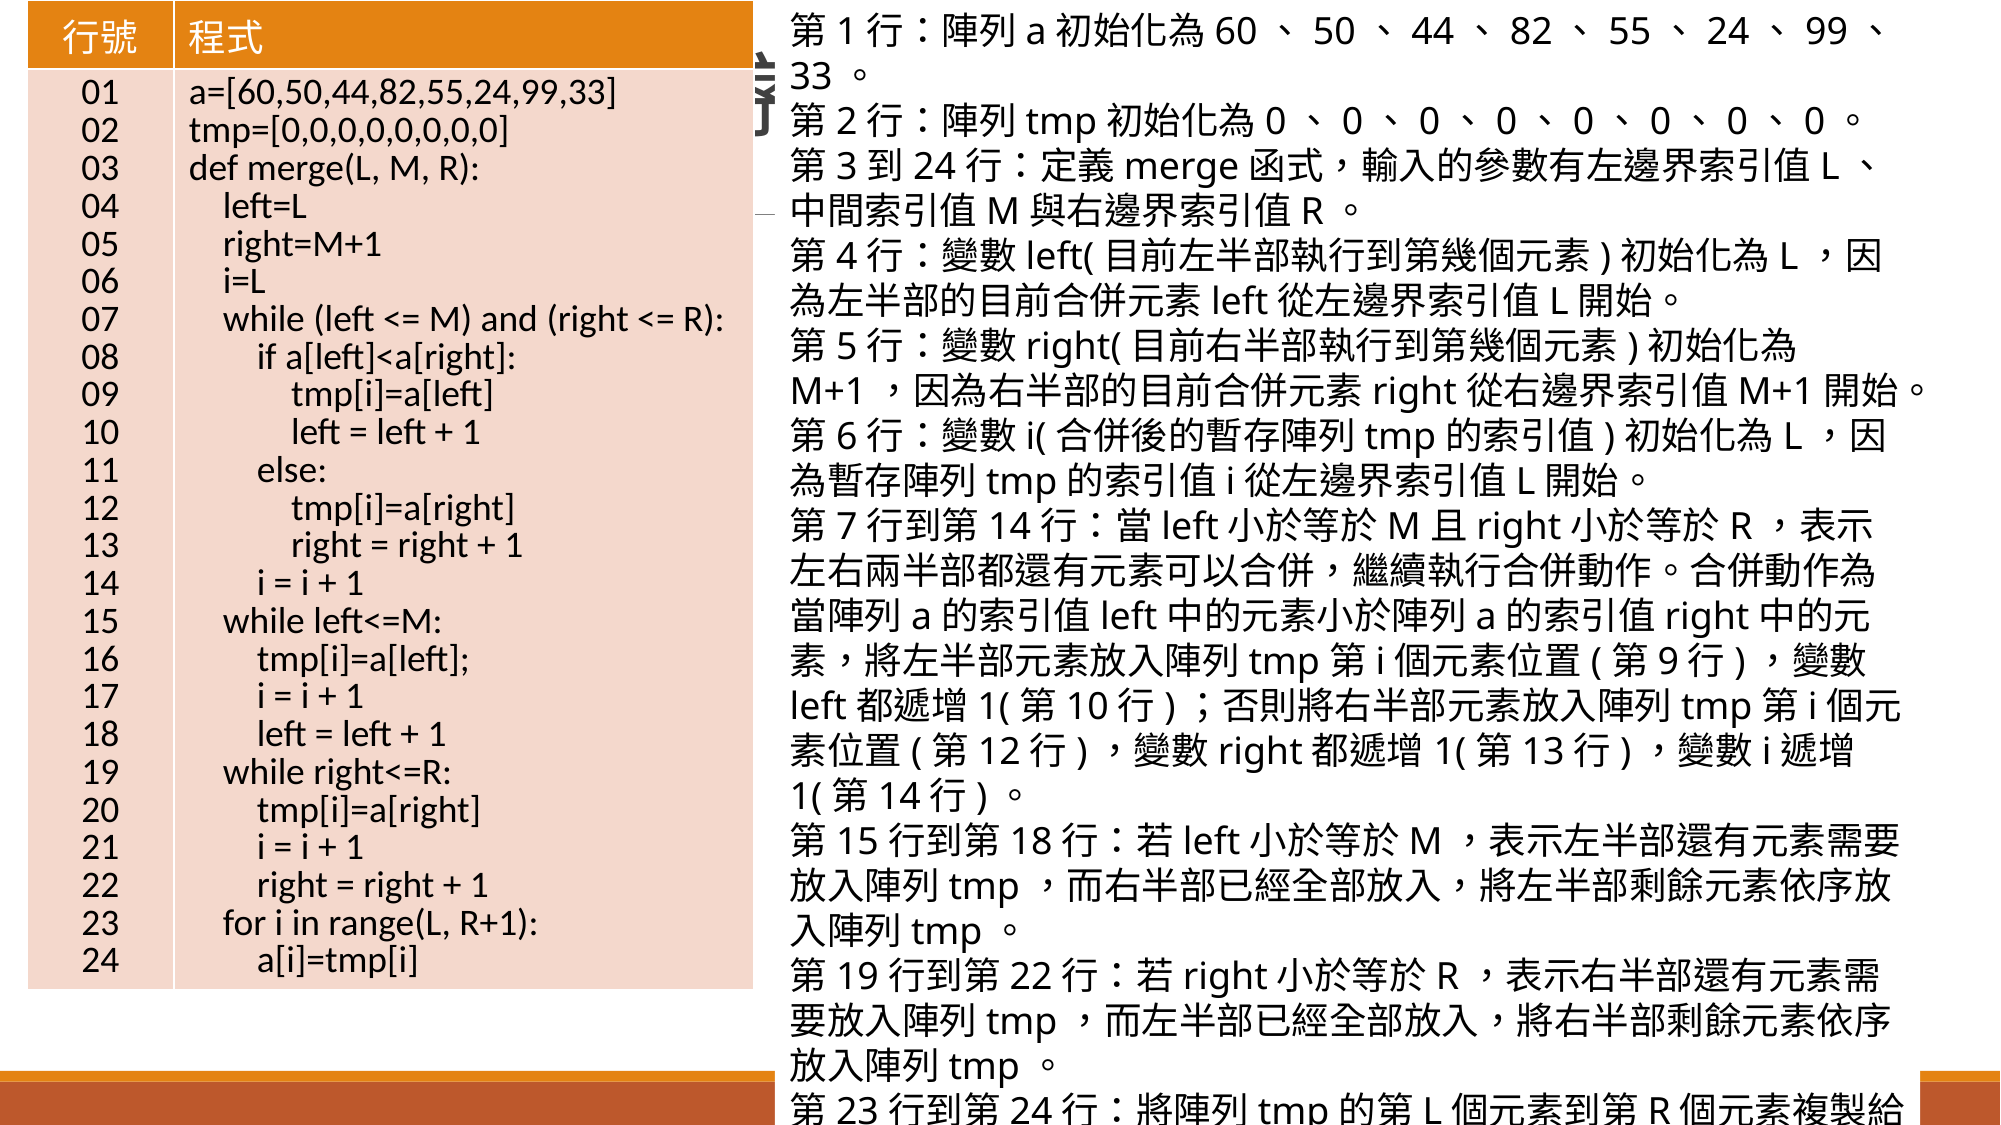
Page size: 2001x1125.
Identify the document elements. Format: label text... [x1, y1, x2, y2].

list (1) 程式碼與解說 [180, 224, 774, 1033]
table_cell 01 02 03 04 05 06 07 08 09 10 11 12 13 14 15 16 17 18 19 20 21 22 23 24 [28, 70, 173, 989]
text_box 第1行：陣列a初始化為60、50、44、82、55、24、99、33。 第2行：陣列tmp初始化為0、0、0、0、0、0、0、0。 第3到24行：定義merge函式，輸入的參數有左邊界索引值L、中間索引值M與右邊界索引值R。 第4行：變數left(目前左半部執行到第幾個元素)初始化為L，因為左半部的目前合併元素left從左邊界索引值L開始。 第5行：變數right(目前右半部執行到第幾個元素)初始化為M+1，因為右半部的目前合併元素right從右邊界索引值M+1開始。 第6行：變數i(合併後的暫存陣列tmp的索引值)初始化為L，因為暫存陣列tmp的索引值i從左邊界索引值L開始。 第7行到第14行：當left小於等於M且right小於等於R，表示左右兩半部都還有元素可以合併，繼續執行合併動作。合併動作為當陣列a的索引值left中的元素小於陣列a的索引值right中的元素，將左半部元素放入陣列tmp第i個元素位置(第9行)，變數left都遞增1(第10行)；否則將右半部元素放入陣列tmp第i個元素位置(第12行)，變數right都遞增1(第13行)，變數i遞增1(第14行)。 第15行到第18行：若left小於等於M，表示左半部還有元素需要放入陣列tmp，而右半部已經全部放入，將左半部剩餘元素依序放入陣列tmp。 第19行到第22行：若right小於等於R，表示右半部還有元素需要放入陣列tmp，而左半部已經全部放入，將右半部剩餘元素依序放入陣列tmp。 第23行到第24行：將陣列tmp的第L個元素到第R個元素複製給陣列a的第L個元素到第R個元素。 [774, 0, 1921, 1125]
title 8-4 合併排序（MergeSort）(8-4-合併排序.py) [755, 47, 774, 209]
table_header 程式 [175, 1, 753, 68]
table_header 行號 [28, 1, 173, 68]
table_cell a=[60,50,44,82,55,24,99,33] tmp=[0,0,0,0,0,0,0,0] def merge(L, M, R): left=L right=M+1 i=L while (left <= M) and (right <= R): if a[left]<a[right]: tmp[i]=a[left] left = left + 1 else: tmp[i]=a[right] right = right + 1 i = i + 1 while left<=M: tmp[i]=a[left]; i = i + 1 left = left + 1 while right<=R: tmp[i]=a[right] i = i + 1 right = right + 1 for i in range(L, R+1): a[i]=tmp[i] [175, 70, 753, 989]
